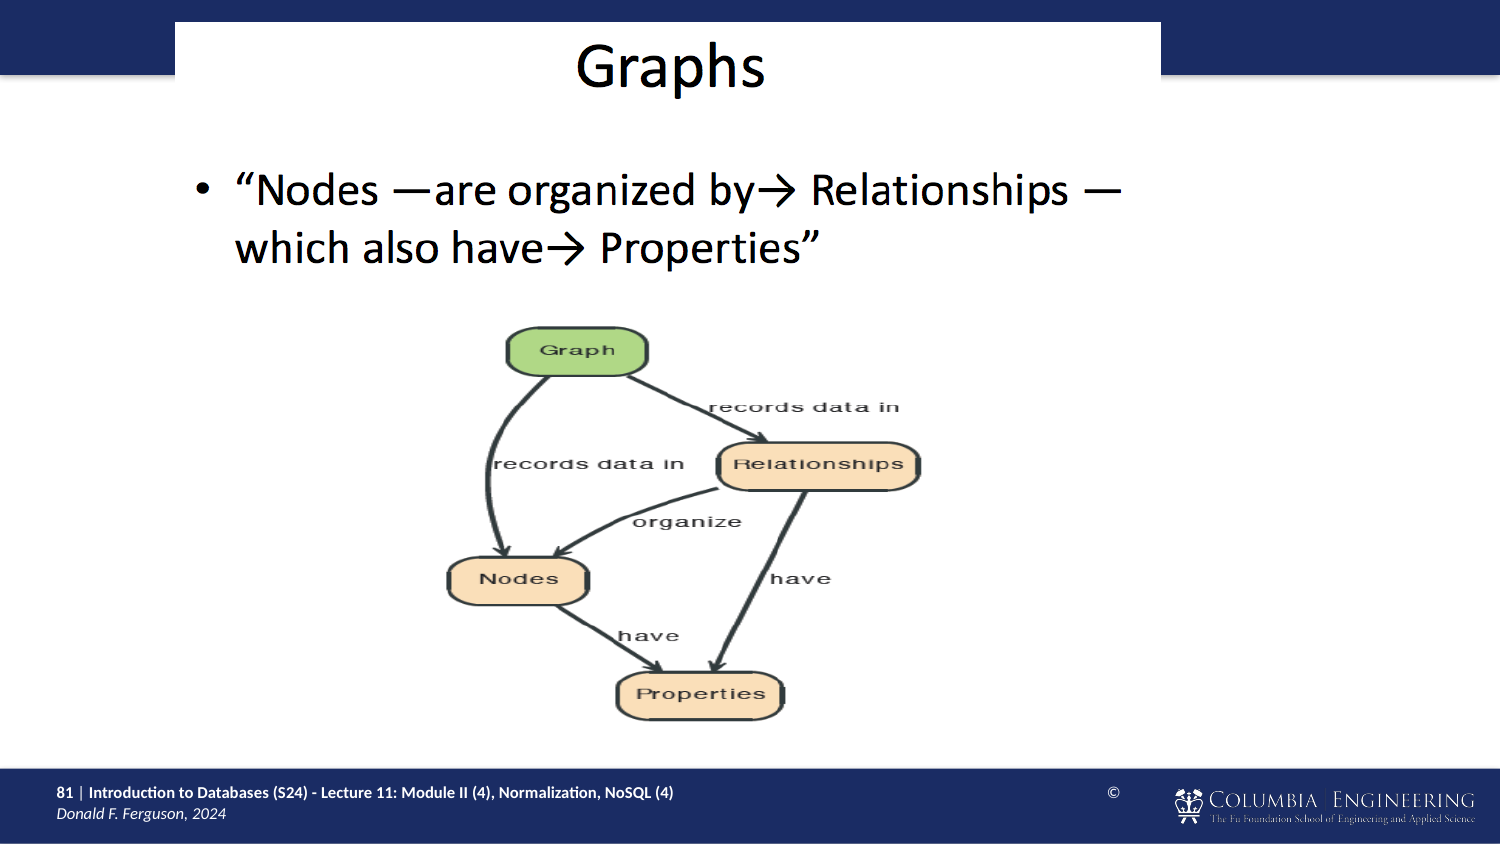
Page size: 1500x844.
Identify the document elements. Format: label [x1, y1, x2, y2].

picture [175, 22, 1161, 736]
